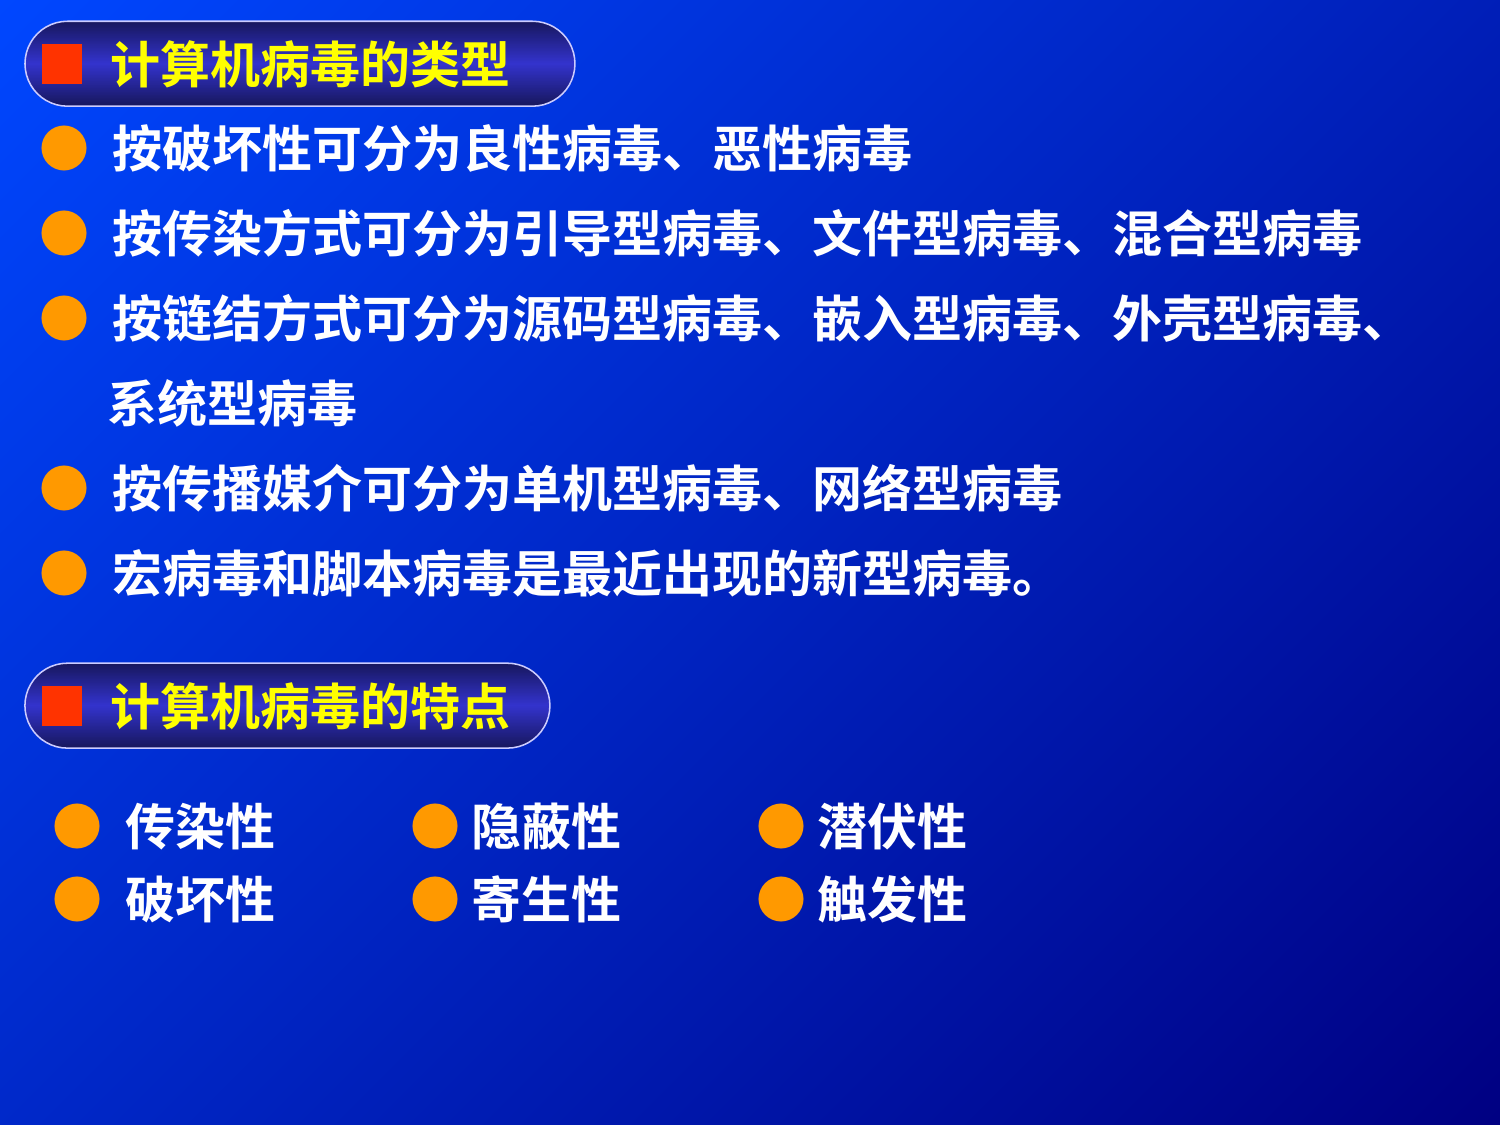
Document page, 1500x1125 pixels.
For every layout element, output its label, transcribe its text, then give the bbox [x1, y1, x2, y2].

text_box ● 按破坏性可分为良性病毒、恶性病毒 ● 按传染方式可分为引导型病毒、文件型病毒、混合型病毒 ● 按链结方式可分为源码型病毒、嵌入型病毒、外壳型病毒、 系统型病毒 ● 按传播媒介可分为单机型病毒、网络型病毒 ● 宏病毒和脚本病毒是最近出现的新型病毒。 [24, 24, 1475, 610]
text_box ■ 计算机病毒的类型 [24, 21, 575, 107]
text_box ● 传染性 ● 隐蔽性 ● 潜伏性 ● 破坏性 ● 寄生性 ● 触发性 [37, 800, 1263, 936]
text_box ■ 计算机病毒的特点 [24, 663, 550, 749]
